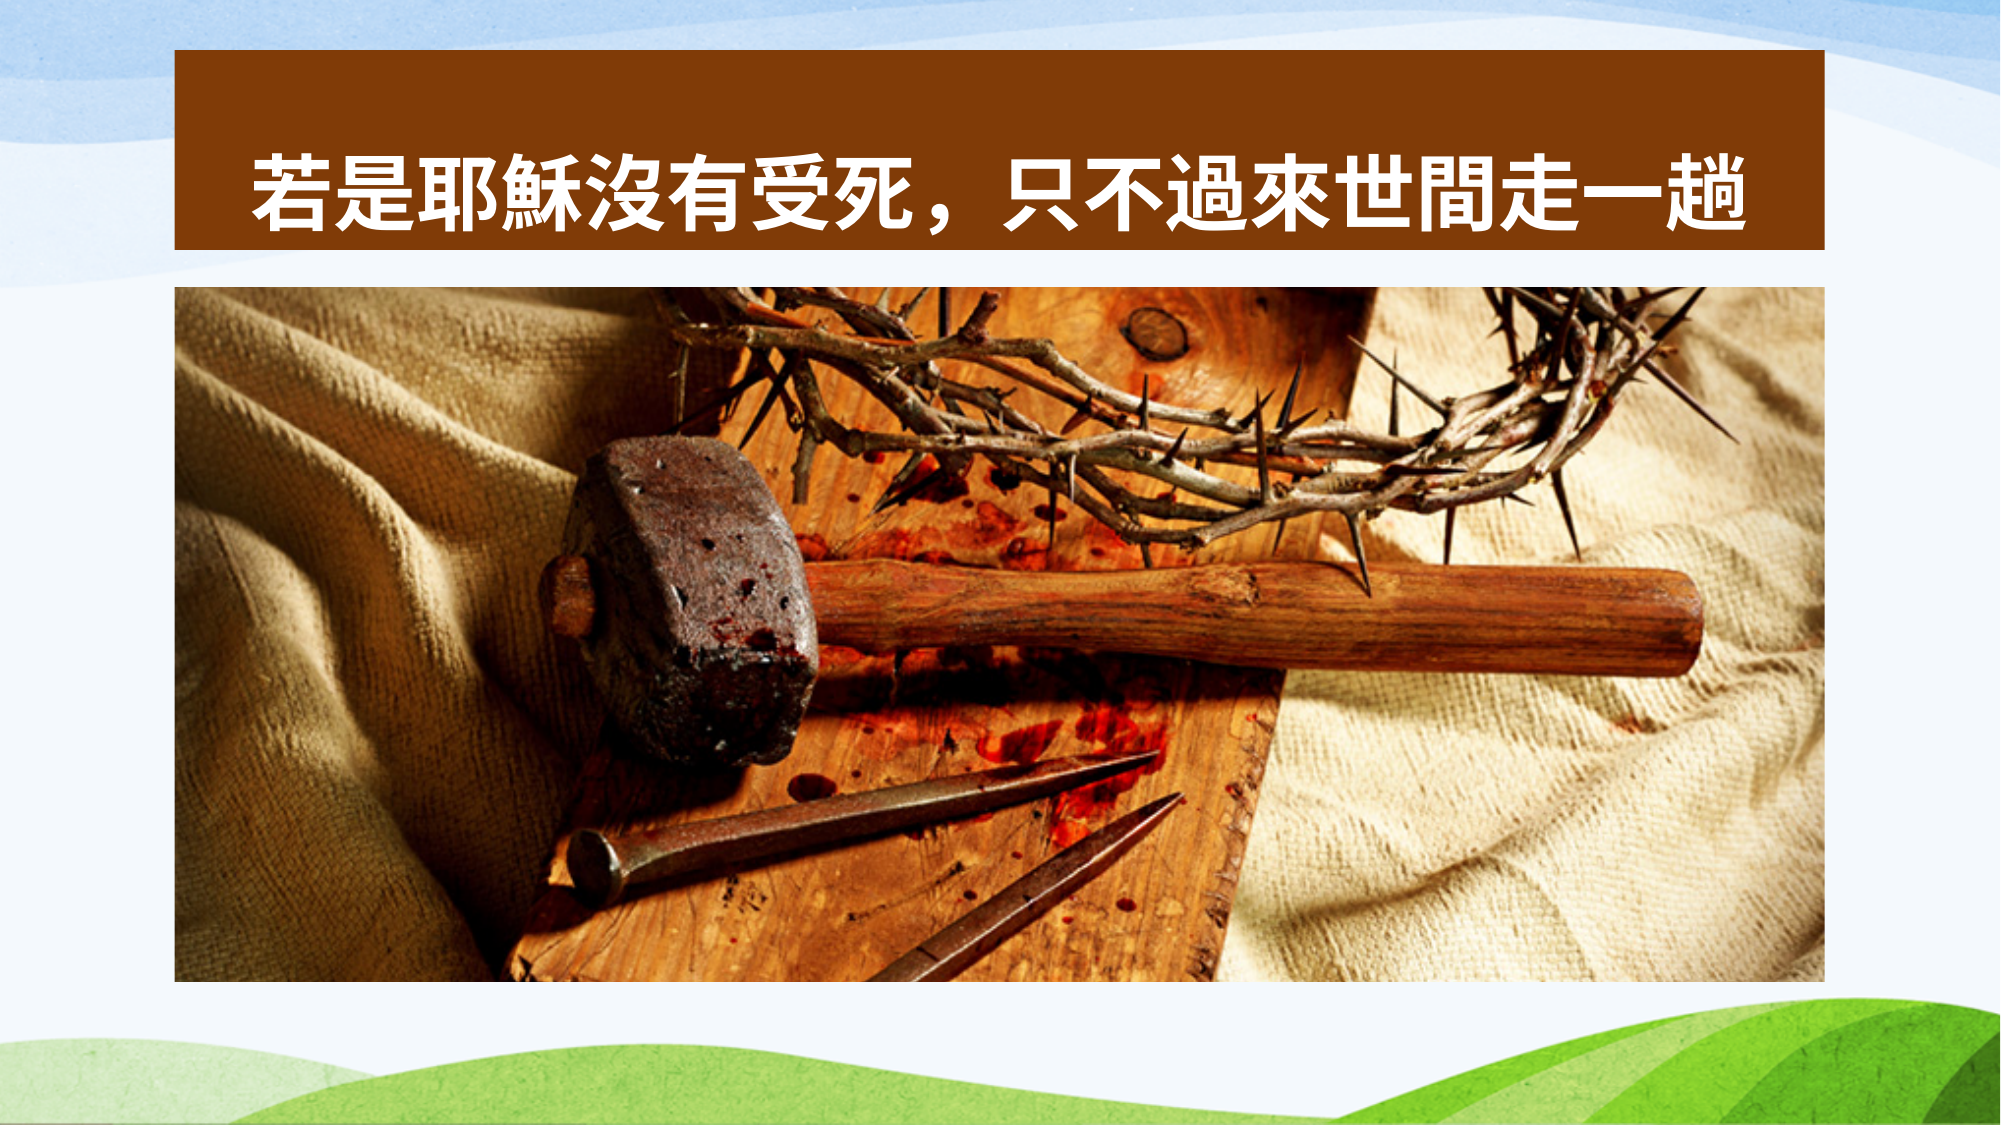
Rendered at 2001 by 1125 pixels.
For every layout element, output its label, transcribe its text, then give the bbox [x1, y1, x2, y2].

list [174, 287, 1825, 982]
picture [0, 0, 2001, 1125]
title 若是耶穌沒有受死，只不過來世間走一趟 [174, 50, 1825, 250]
